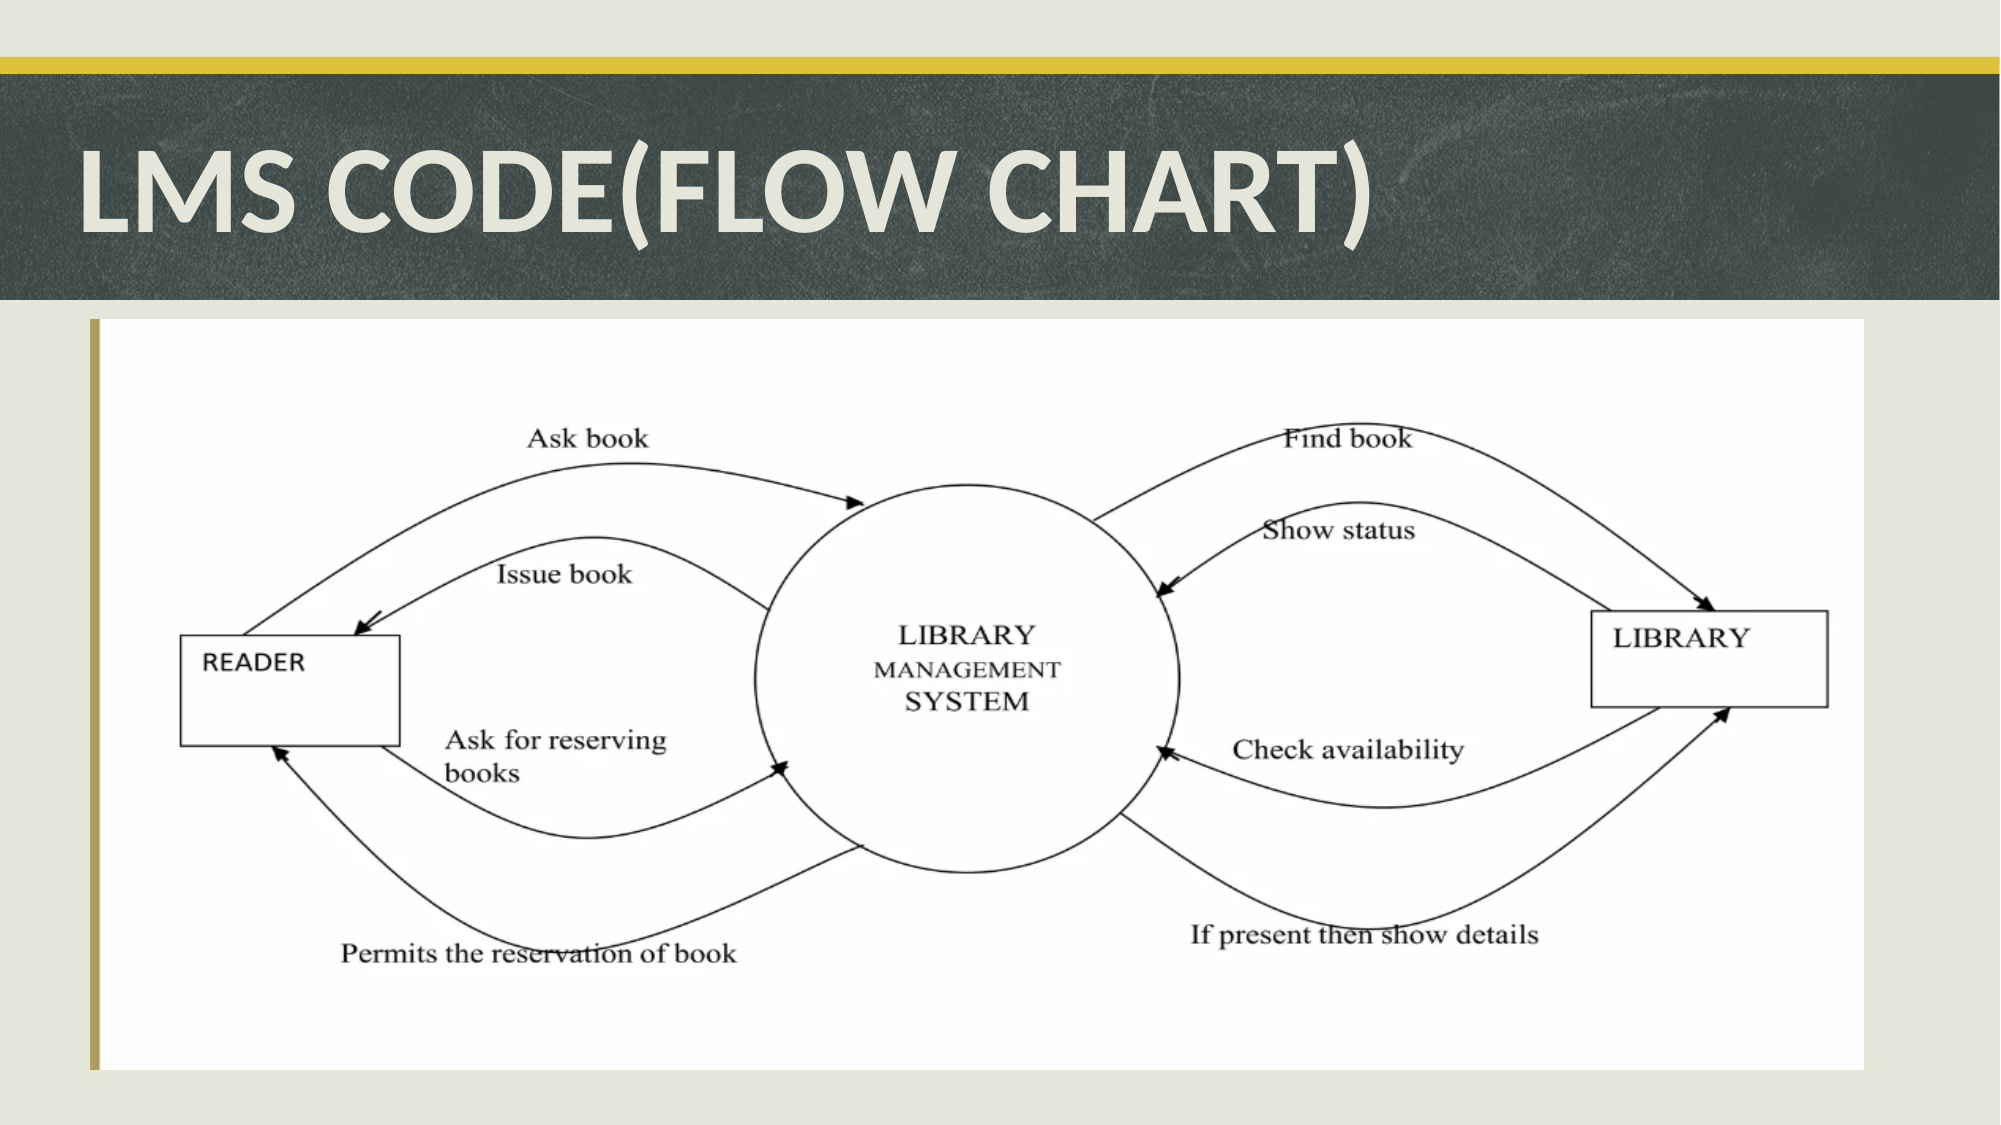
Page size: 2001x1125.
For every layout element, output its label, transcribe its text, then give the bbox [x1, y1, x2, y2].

picture [90, 319, 1864, 1070]
picture [0, 74, 2000, 300]
title LMS CODE(FLOW CHART) [62, 77, 1642, 302]
